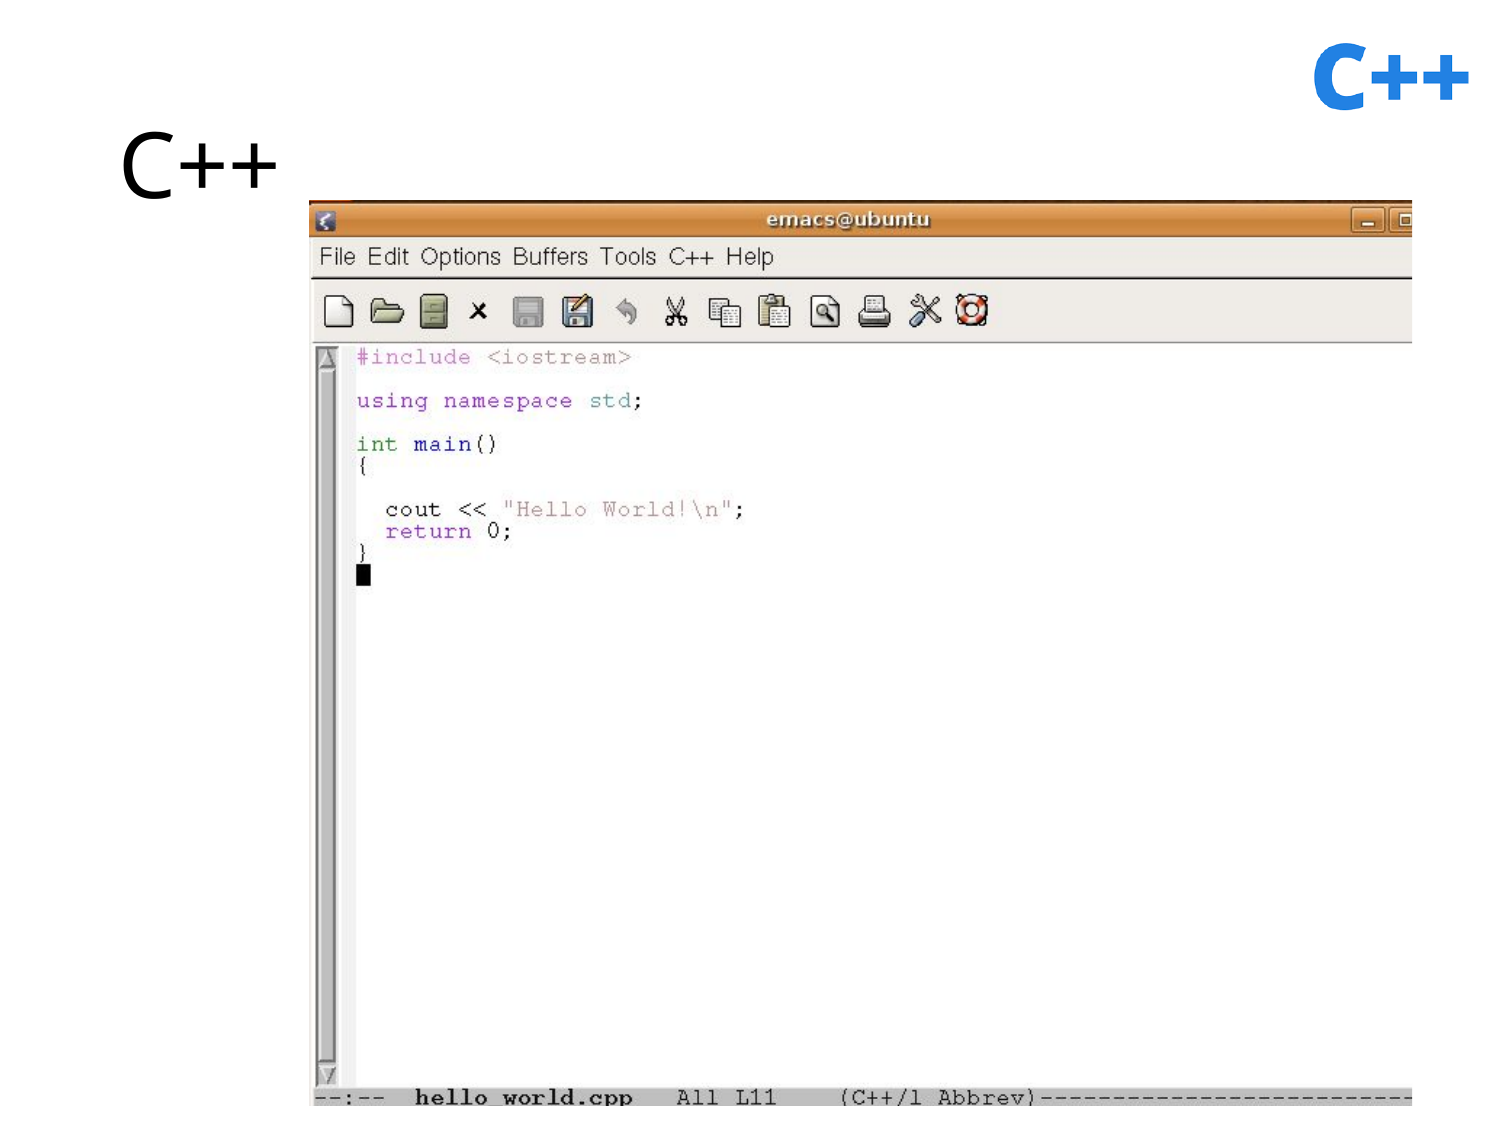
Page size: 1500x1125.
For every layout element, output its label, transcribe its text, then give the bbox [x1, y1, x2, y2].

picture [1285, 0, 1500, 148]
picture [309, 200, 1413, 1107]
title C++ [103, 59, 1397, 278]
